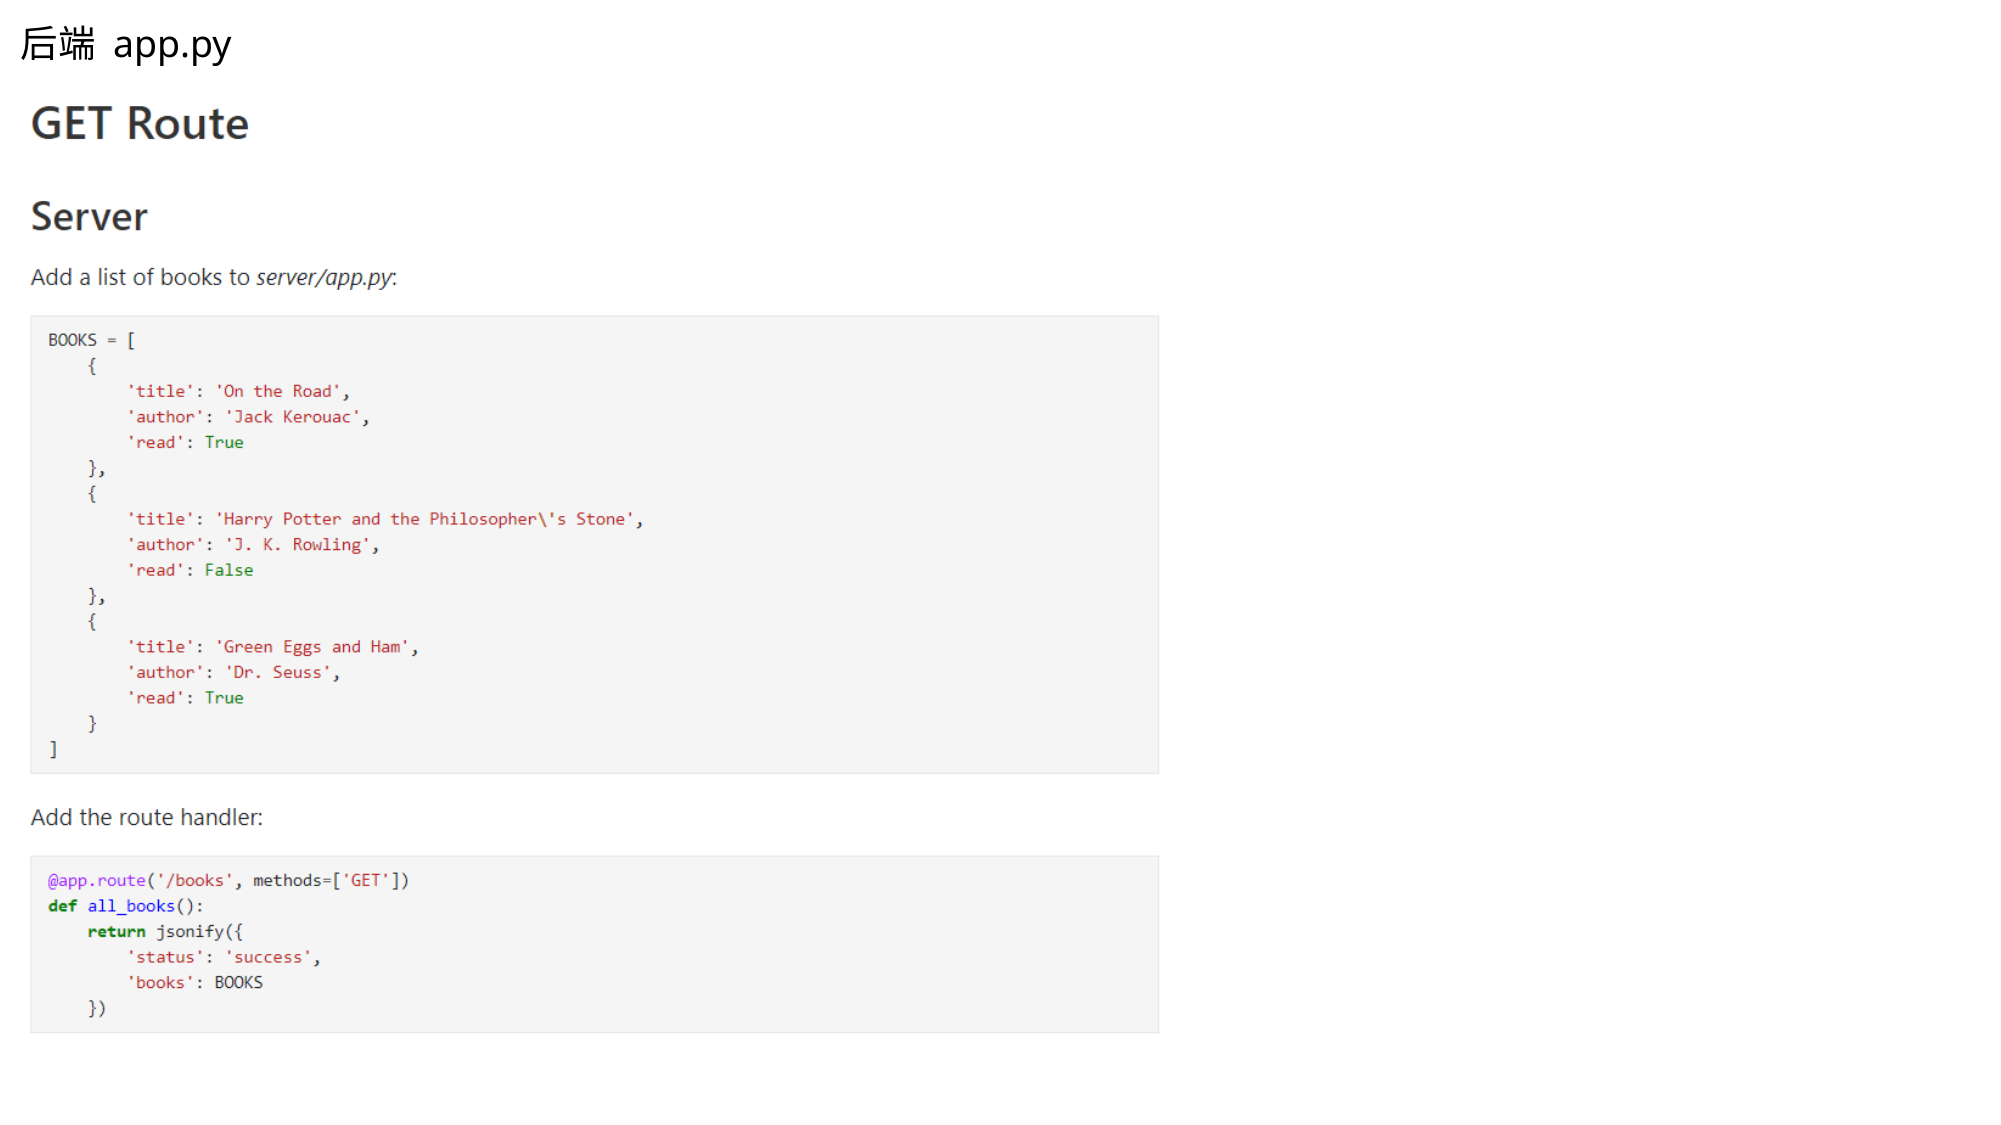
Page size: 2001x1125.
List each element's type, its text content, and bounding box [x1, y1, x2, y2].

picture [12, 88, 1169, 1043]
text_box 后端 app.py [5, 12, 247, 72]
